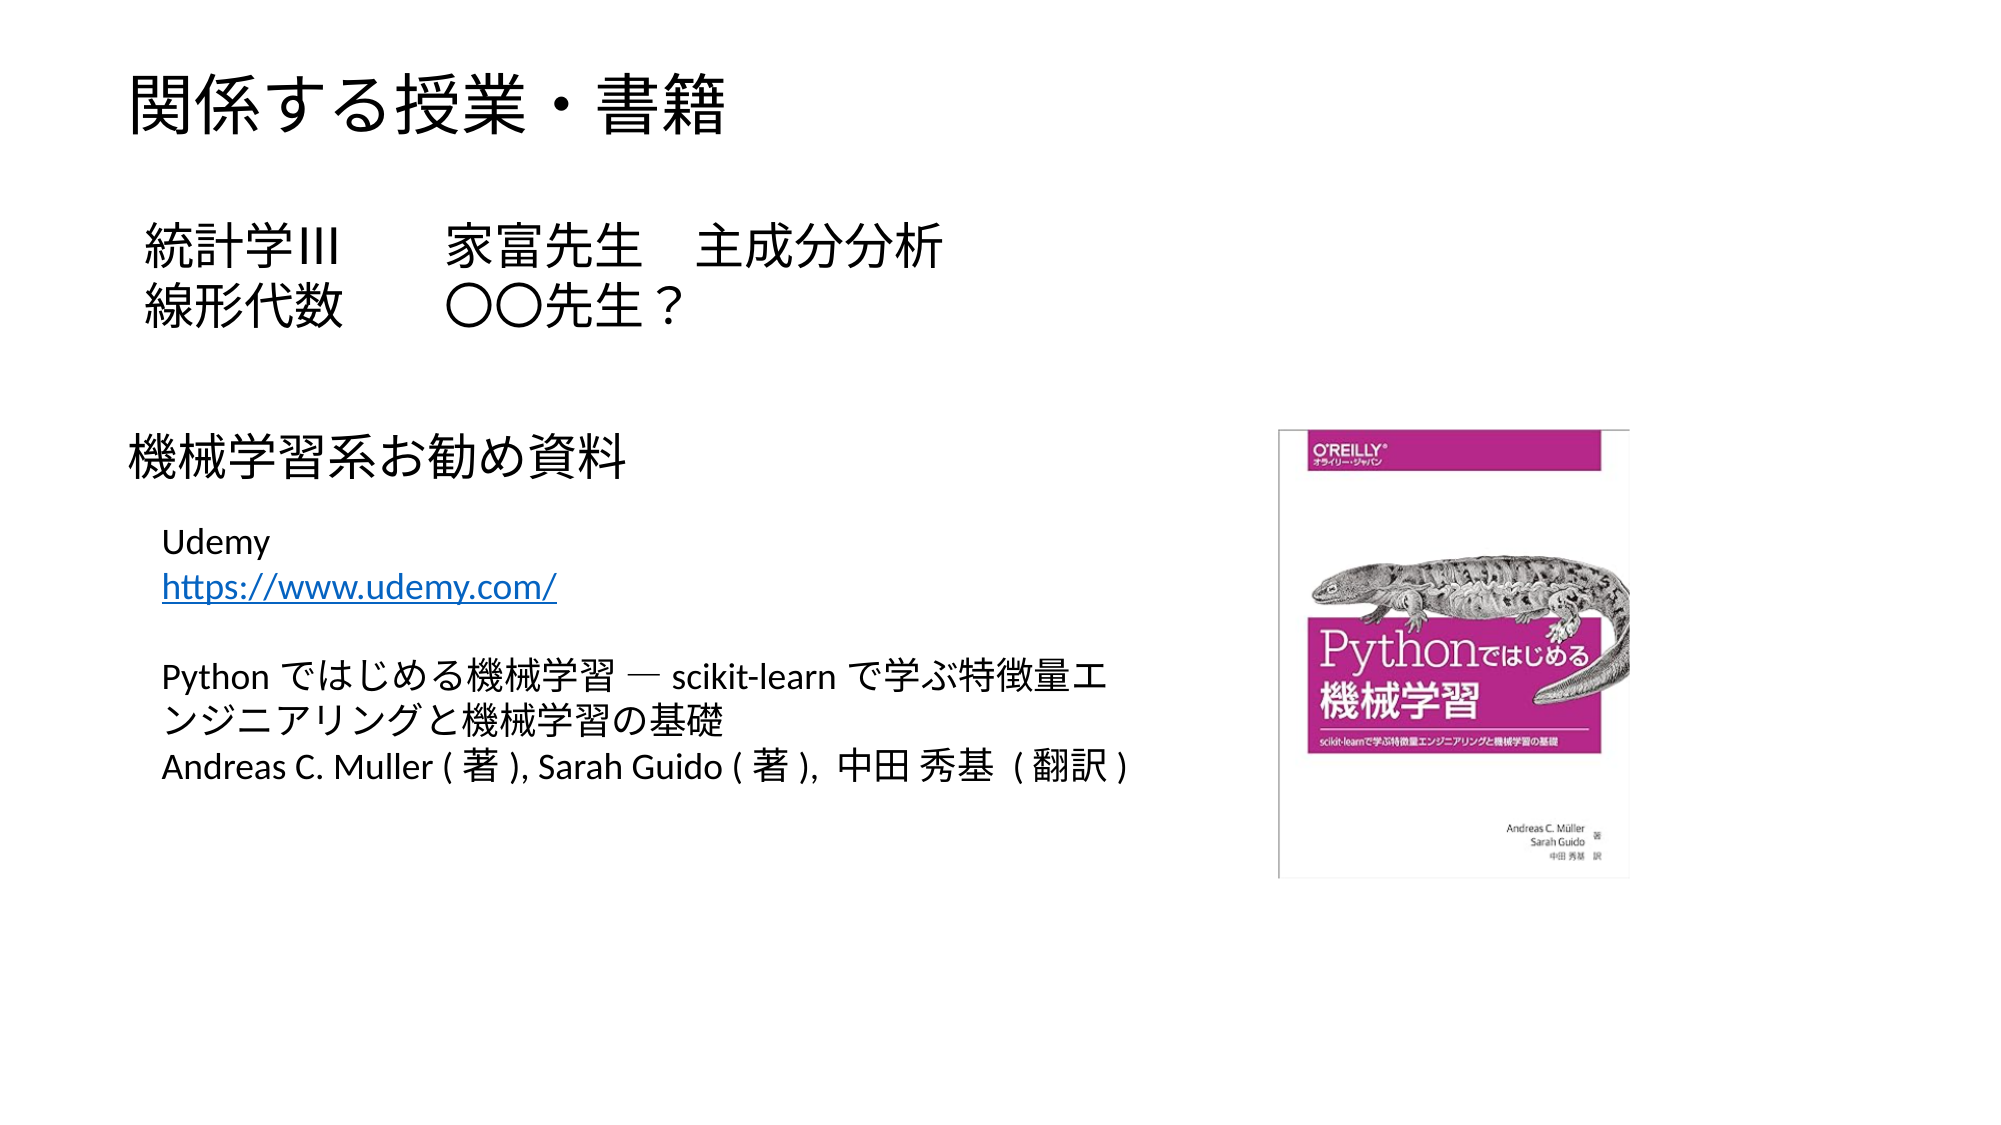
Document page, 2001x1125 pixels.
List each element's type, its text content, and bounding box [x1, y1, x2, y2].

picture [1267, 413, 1640, 894]
text_box Udemy https://www.udemy.com/ Pythonではじめる機械学習 ―scikit-learnで学ぶ特徴量エンジニアリングと機械学習の基礎 Andreas C. Muller (著), Sarah Guido (著), 中田 秀基 (翻訳) [146, 509, 1148, 795]
text_box 機械学習系お勧め資料 [112, 417, 643, 493]
text_box 統計学Ⅲ 家富先生 主成分分析 線形代数 〇〇先生？ [129, 207, 960, 342]
text_box 関係する授業・書籍 [112, 55, 744, 150]
